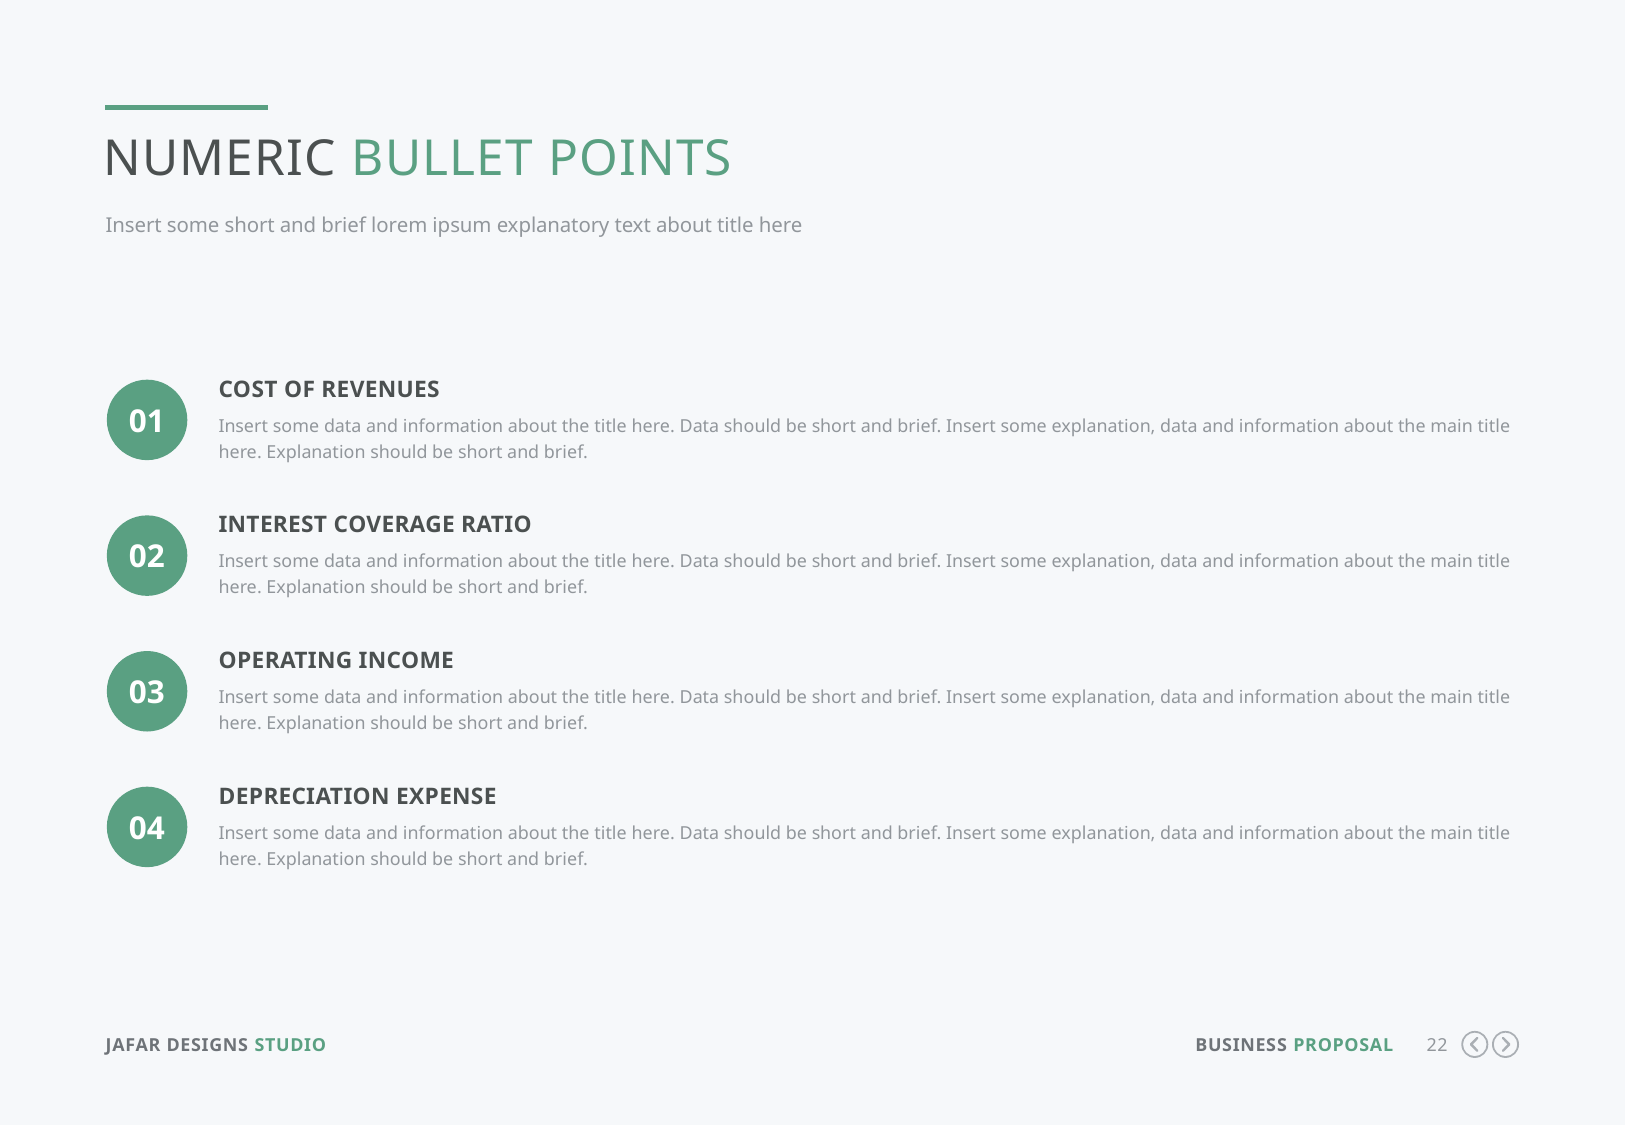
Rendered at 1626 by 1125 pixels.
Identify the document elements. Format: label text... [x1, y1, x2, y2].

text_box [106, 786, 188, 868]
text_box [218, 374, 1518, 463]
list Insert some short and brief lorem ipsum explanatory text about title here [105, 209, 1519, 241]
list Numeric Bullet Points [103, 125, 1518, 188]
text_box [106, 515, 188, 596]
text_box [218, 510, 1518, 599]
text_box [106, 650, 188, 732]
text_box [106, 379, 188, 461]
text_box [218, 645, 1518, 734]
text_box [218, 781, 1518, 870]
